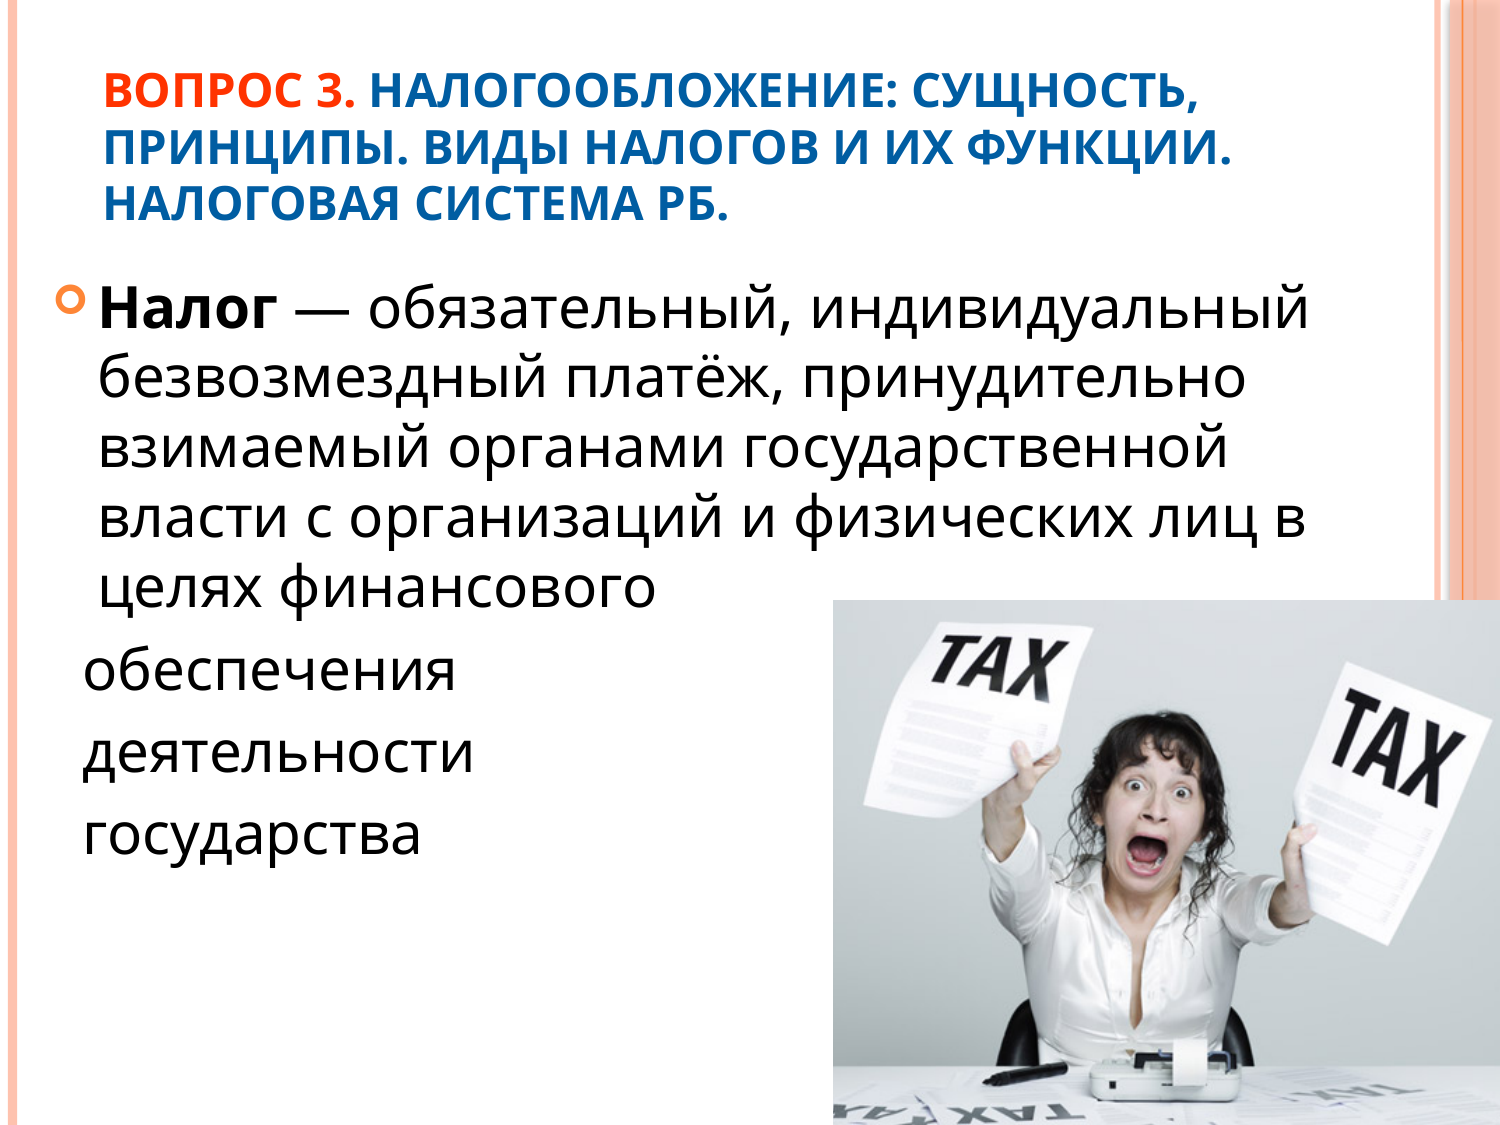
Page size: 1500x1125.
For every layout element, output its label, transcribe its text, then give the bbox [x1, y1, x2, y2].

list Налог — обязательный, индивидуальный безвозмездный платёж, принудительно взимаемый органами государственной власти с организаций и физических лиц в целях финансового обеспечения деятельности государства [37, 262, 1388, 1062]
picture [832, 599, 1500, 1125]
title Вопрос 3. Налогообложение: сущность, принципы. Виды налогов и их функции. Налоговая система РБ. [87, 50, 1313, 238]
